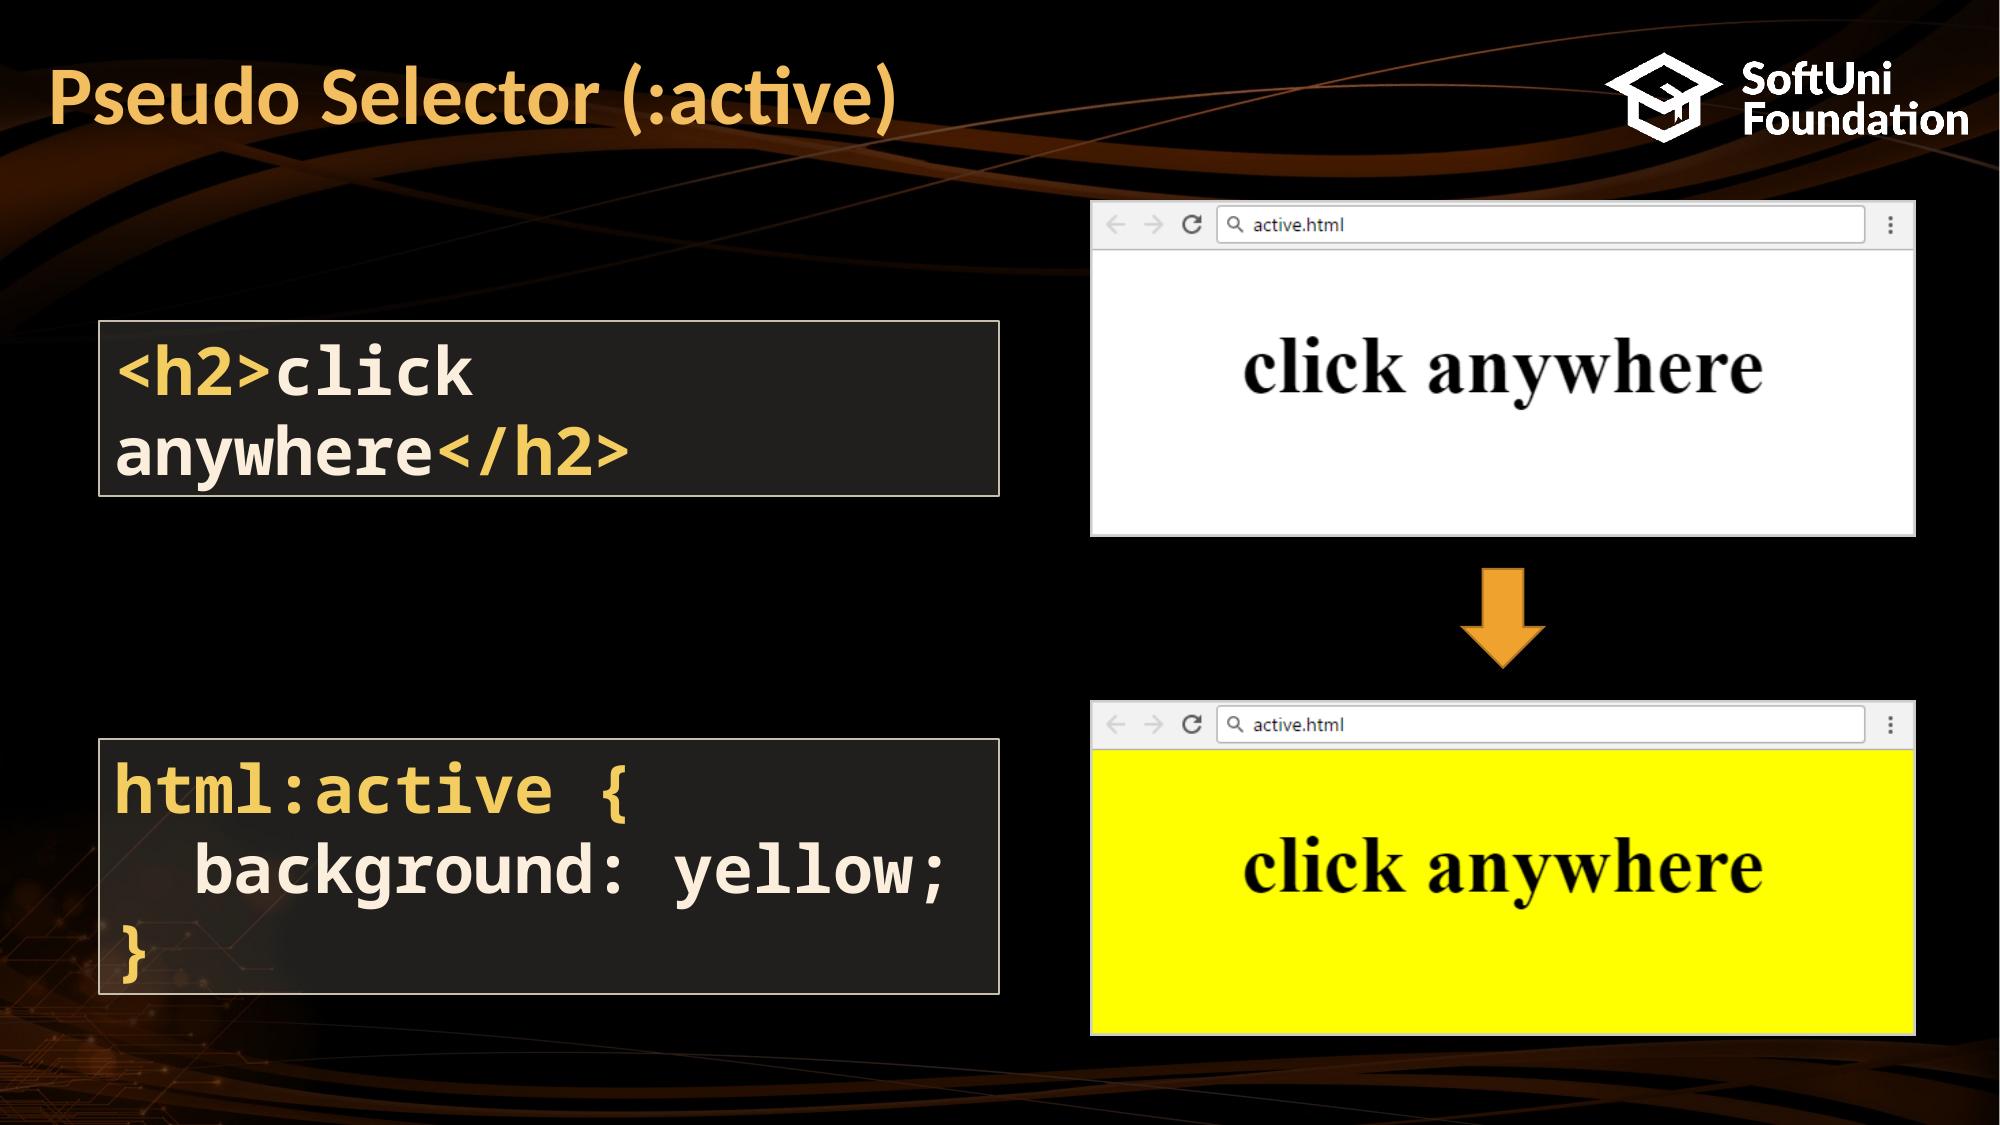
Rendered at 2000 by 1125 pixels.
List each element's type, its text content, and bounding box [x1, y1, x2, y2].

text_box <h2>click anywhere</h2> [99, 321, 1000, 496]
text_box html:active { background: yellow; } [99, 739, 1000, 994]
title Pseudo Selector (:active) [30, 6, 1602, 189]
picture [0, 0, 2000, 1125]
text_box [1459, 567, 1547, 670]
